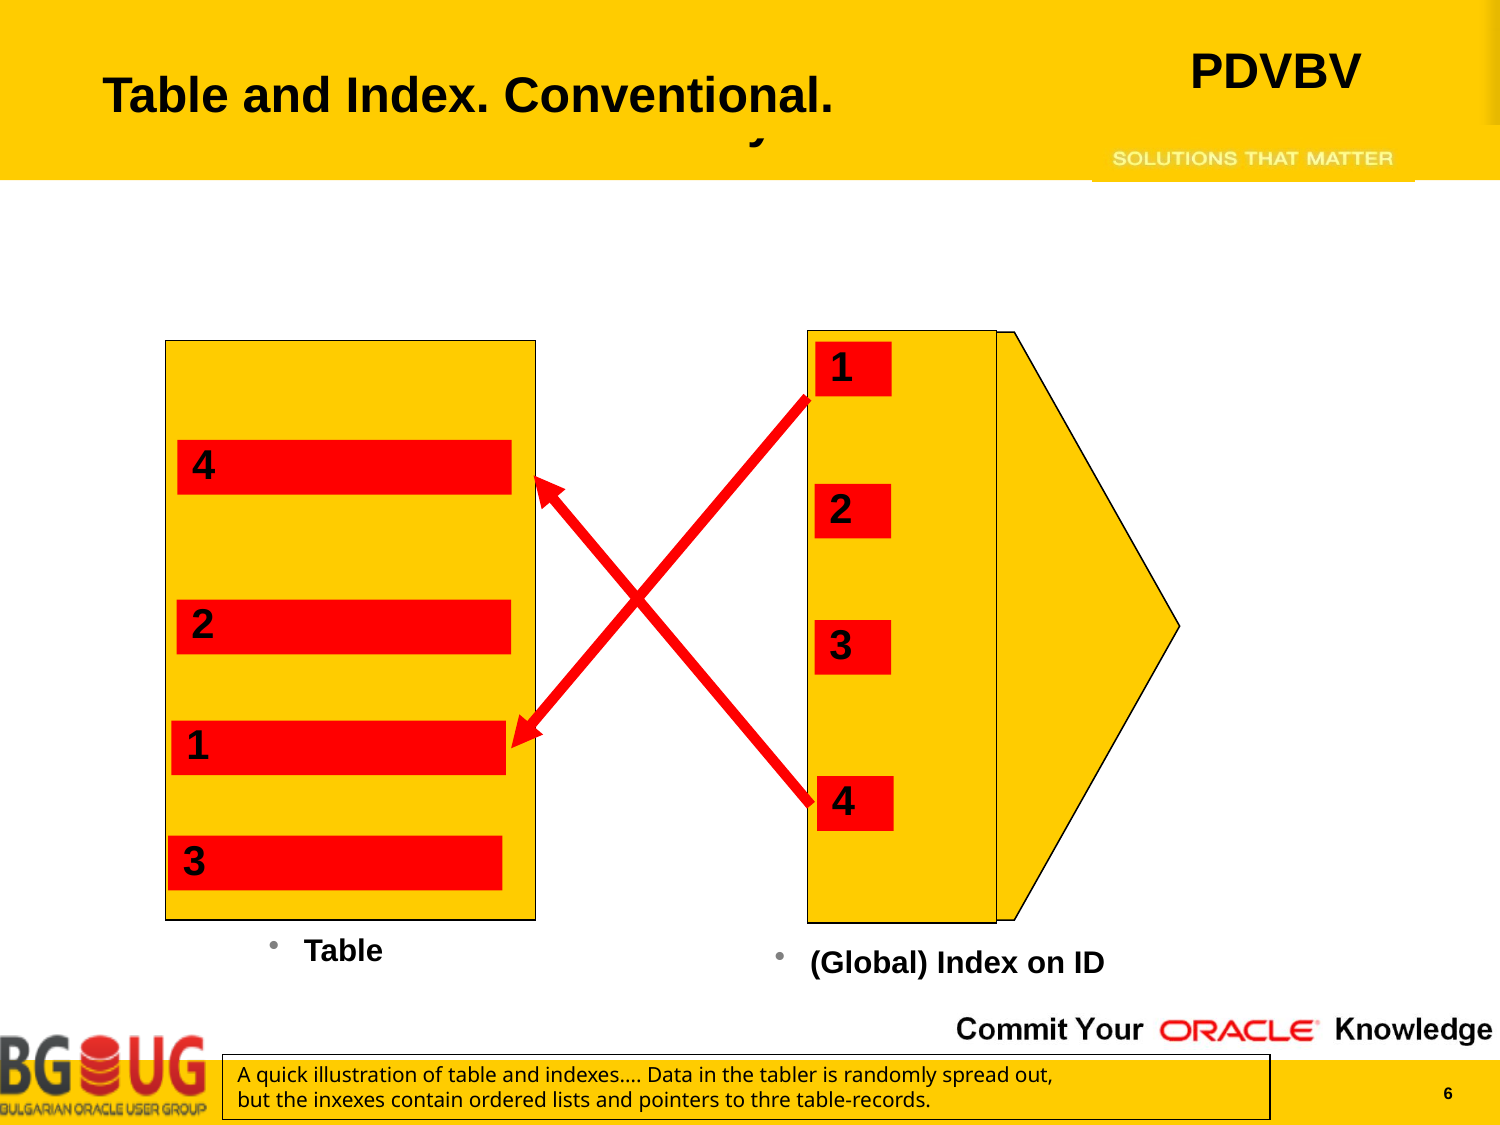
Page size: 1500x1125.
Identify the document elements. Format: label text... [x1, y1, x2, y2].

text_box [158, 339, 536, 976]
slide_number 6 [1409, 1074, 1468, 1100]
picture [0, 1034, 207, 1121]
picture [1160, 0, 1500, 125]
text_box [510, 396, 808, 749]
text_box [533, 475, 812, 806]
picture [1092, 137, 1415, 182]
text_box A quick illustration of table and indexes…. Data in the tabler is randomly spread out, but the inxexes contain ordered lists and pointers to thre table-records. [222, 1054, 1271, 1120]
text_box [706, 330, 1180, 988]
picture [952, 1011, 1500, 1050]
title Table and Index. Conventional. [86, 45, 1063, 139]
